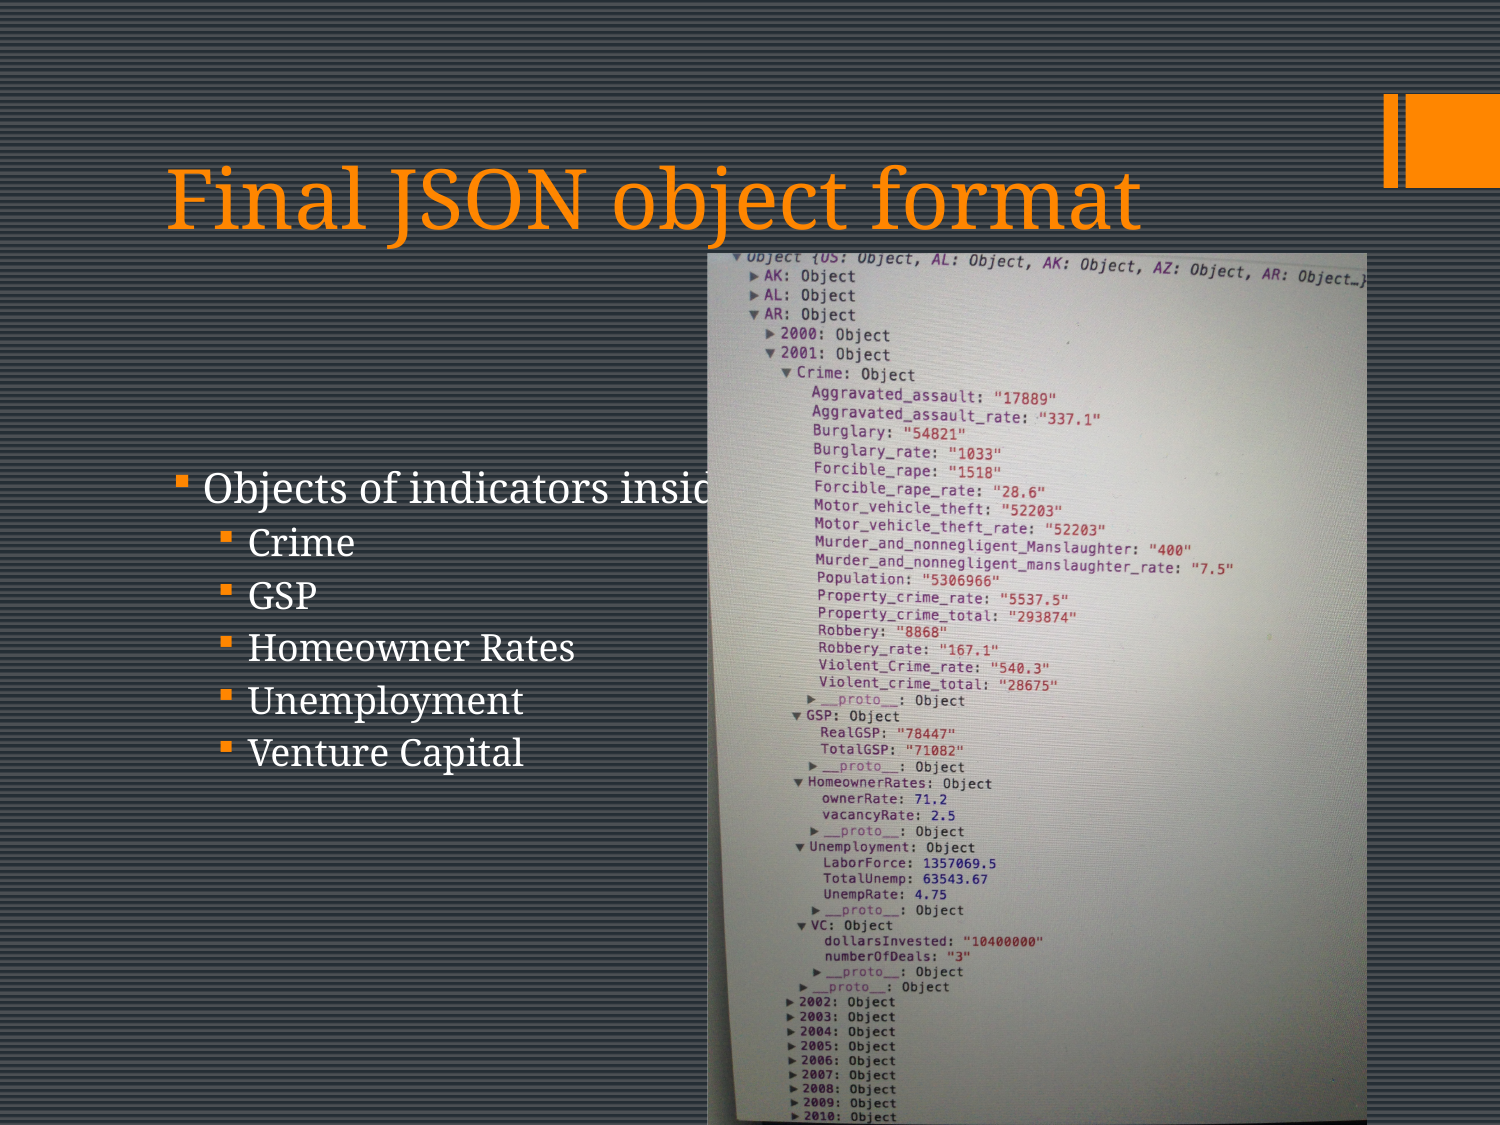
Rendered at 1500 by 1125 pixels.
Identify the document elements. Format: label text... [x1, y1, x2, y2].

list Objects of indicators inside Crime GSP Homeowner Rates Unemployment Venture Capital [150, 454, 708, 1035]
picture [596, 254, 1477, 1125]
title Final JSON object format [150, 64, 1350, 254]
